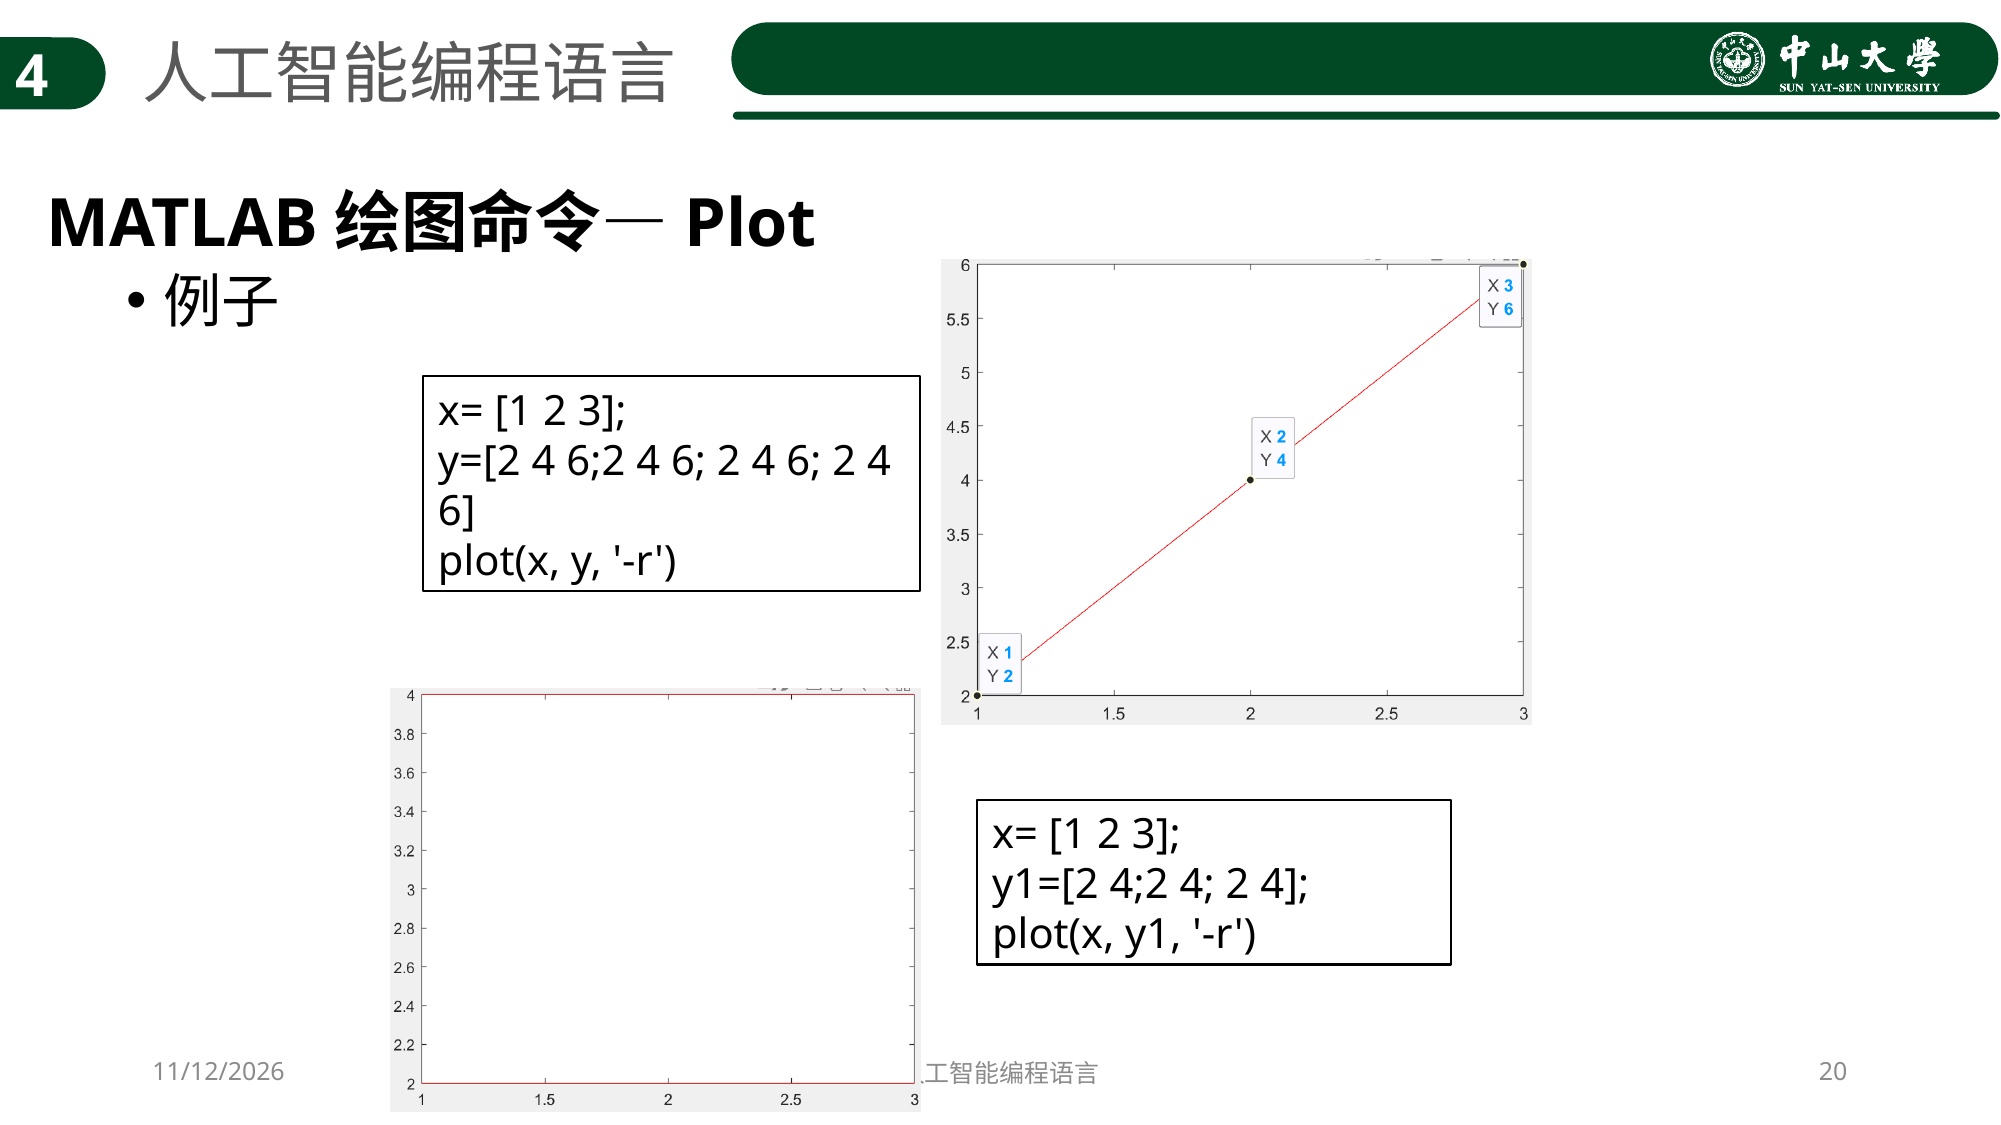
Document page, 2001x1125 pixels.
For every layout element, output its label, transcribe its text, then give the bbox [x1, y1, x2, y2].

text_box x= [1 2 3]; y1=[2 4;2 4; 2 4]; plot(x, y1, '-r') [977, 799, 1452, 965]
picture [390, 688, 921, 1112]
footer 人工智能编程语言 [921, 1042, 1338, 1103]
text_box x= [1 2 3]; y=[2 4 6;2 4 6; 2 4 6; 2 4 6] plot(x, y, '-r') [423, 376, 921, 592]
picture [1695, 18, 1969, 115]
list 例子 [111, 256, 1439, 400]
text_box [731, 22, 2000, 120]
text_box MATLAB绘图命令—Plot [31, 132, 1940, 268]
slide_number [137, 1042, 390, 1103]
picture [941, 259, 1532, 725]
slide_number 20 [1412, 1042, 1863, 1103]
text_box 人工智能编程语言 [127, 23, 692, 119]
text_box 4 [0, 36, 107, 111]
